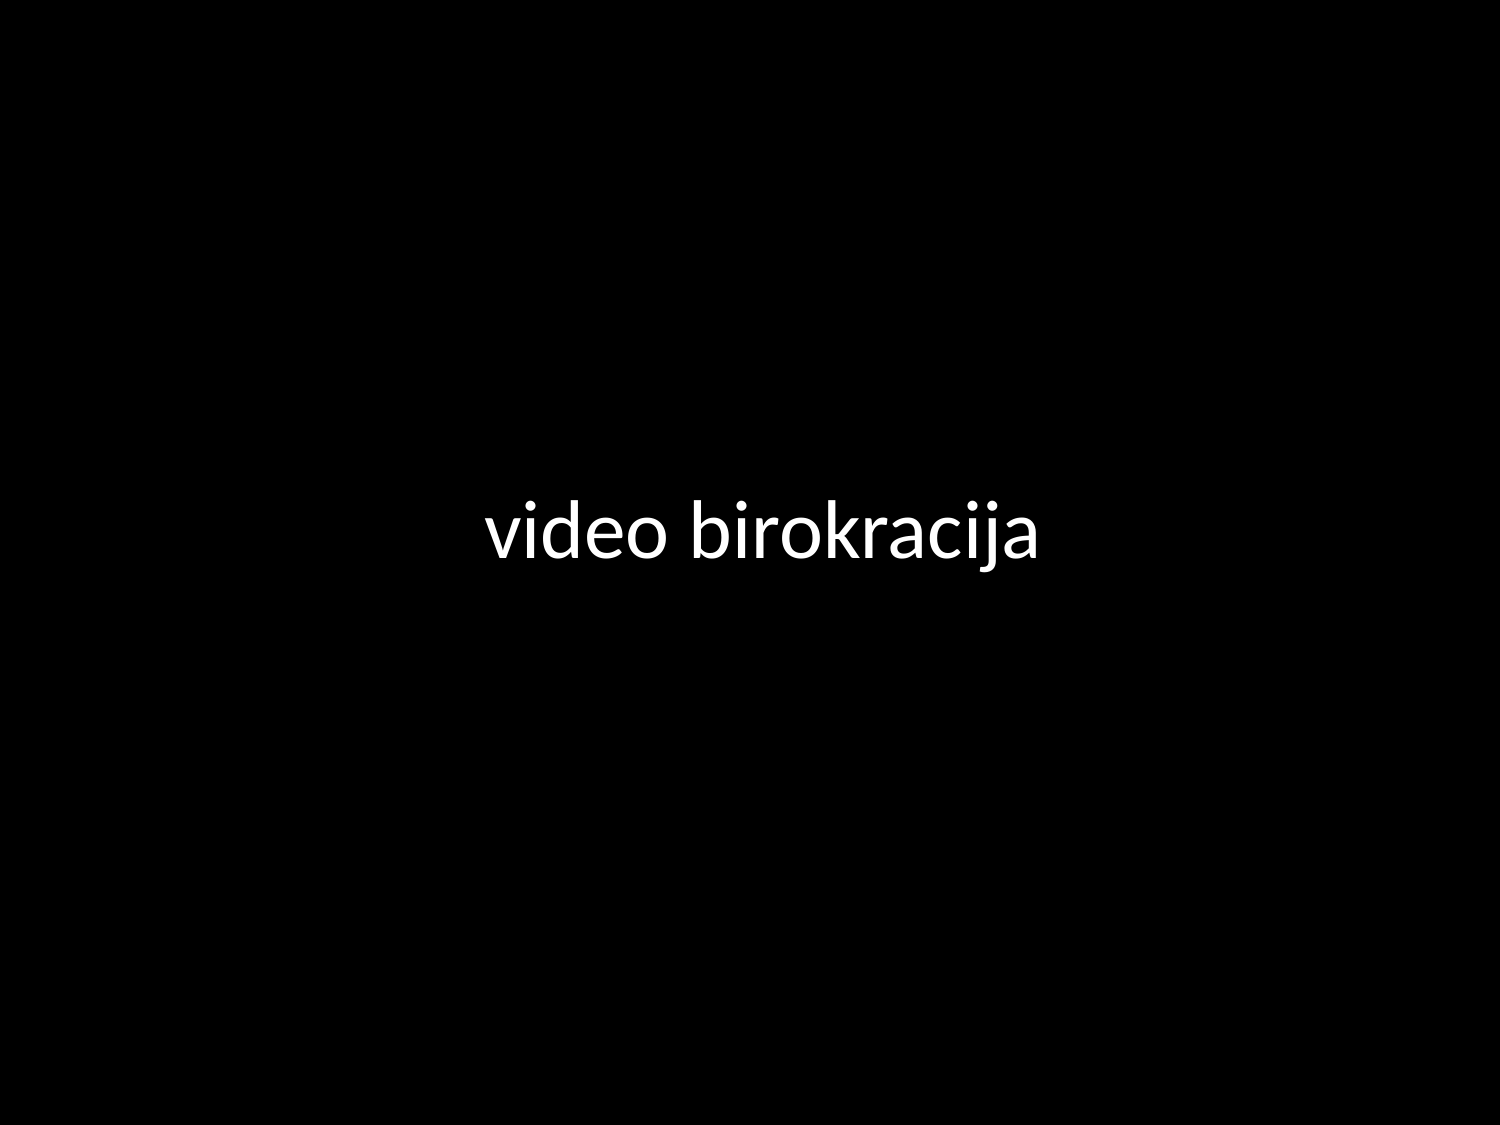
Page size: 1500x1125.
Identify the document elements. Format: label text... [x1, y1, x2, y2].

text_box video birokracija [469, 468, 1058, 583]
